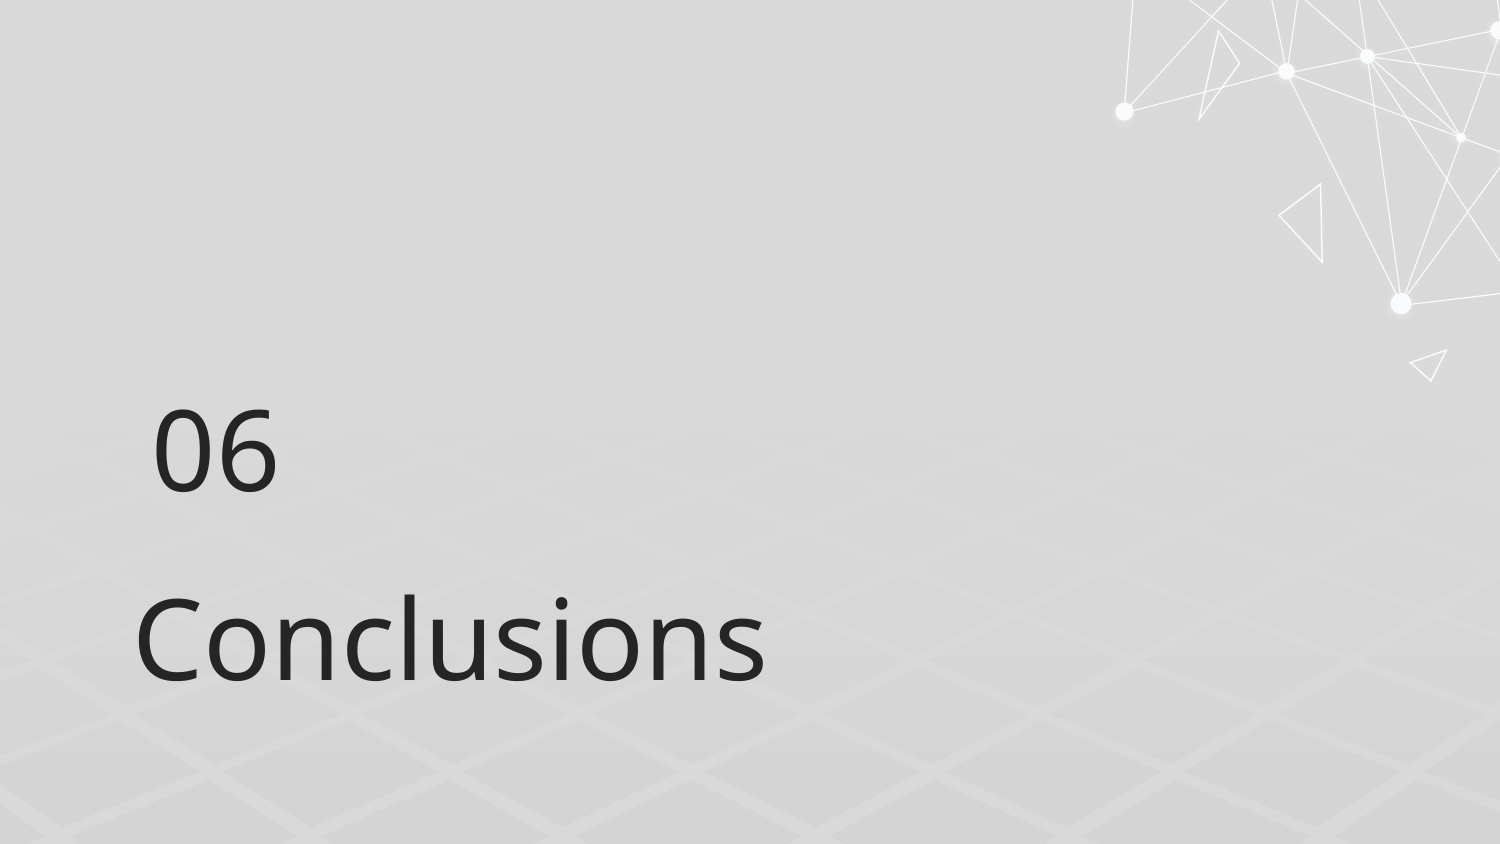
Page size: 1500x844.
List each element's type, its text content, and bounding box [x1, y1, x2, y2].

title 06 [117, 355, 315, 530]
title Conclusions [117, 552, 1464, 691]
